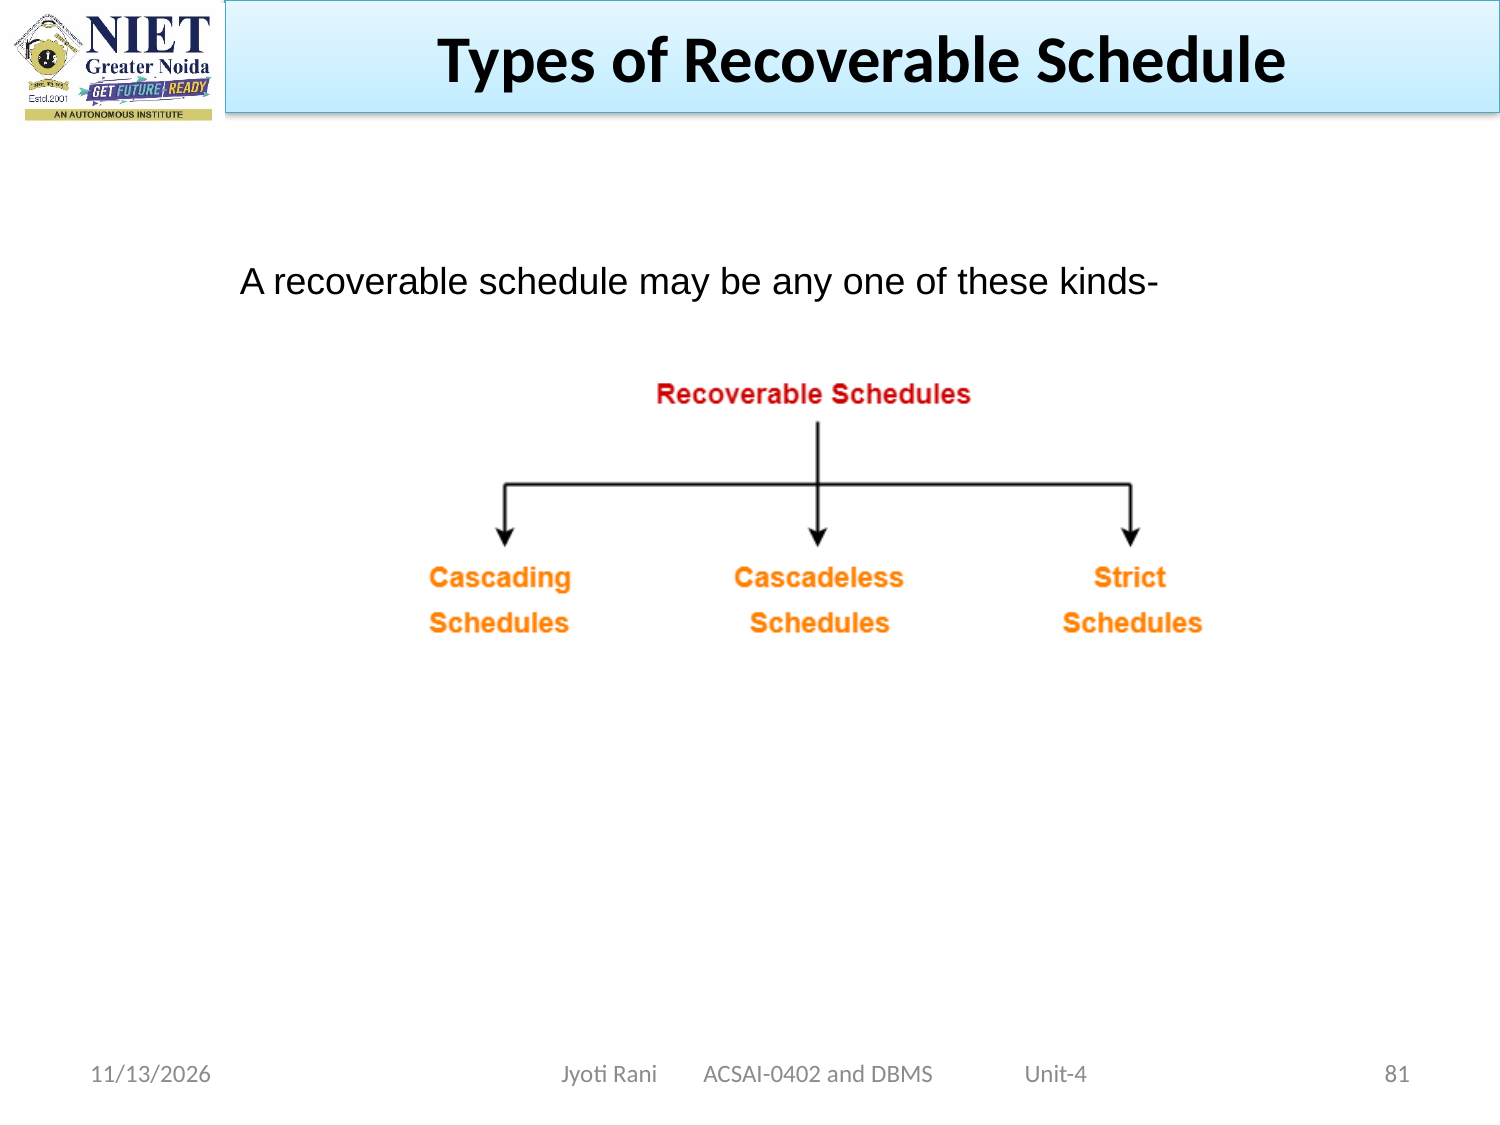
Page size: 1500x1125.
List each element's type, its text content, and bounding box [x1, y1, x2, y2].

text_box A recoverable schedule may be any one of these kinds- [224, 249, 1363, 310]
footer Jyoti Rani ACSAI-0402 and DBMS Unit-4 [412, 1042, 1074, 1103]
text_box Types of Recoverable Schedule [224, 0, 1500, 113]
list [362, 324, 1227, 673]
slide_number 81 [1074, 1042, 1425, 1103]
picture [0, 2, 226, 131]
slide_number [75, 1042, 412, 1103]
